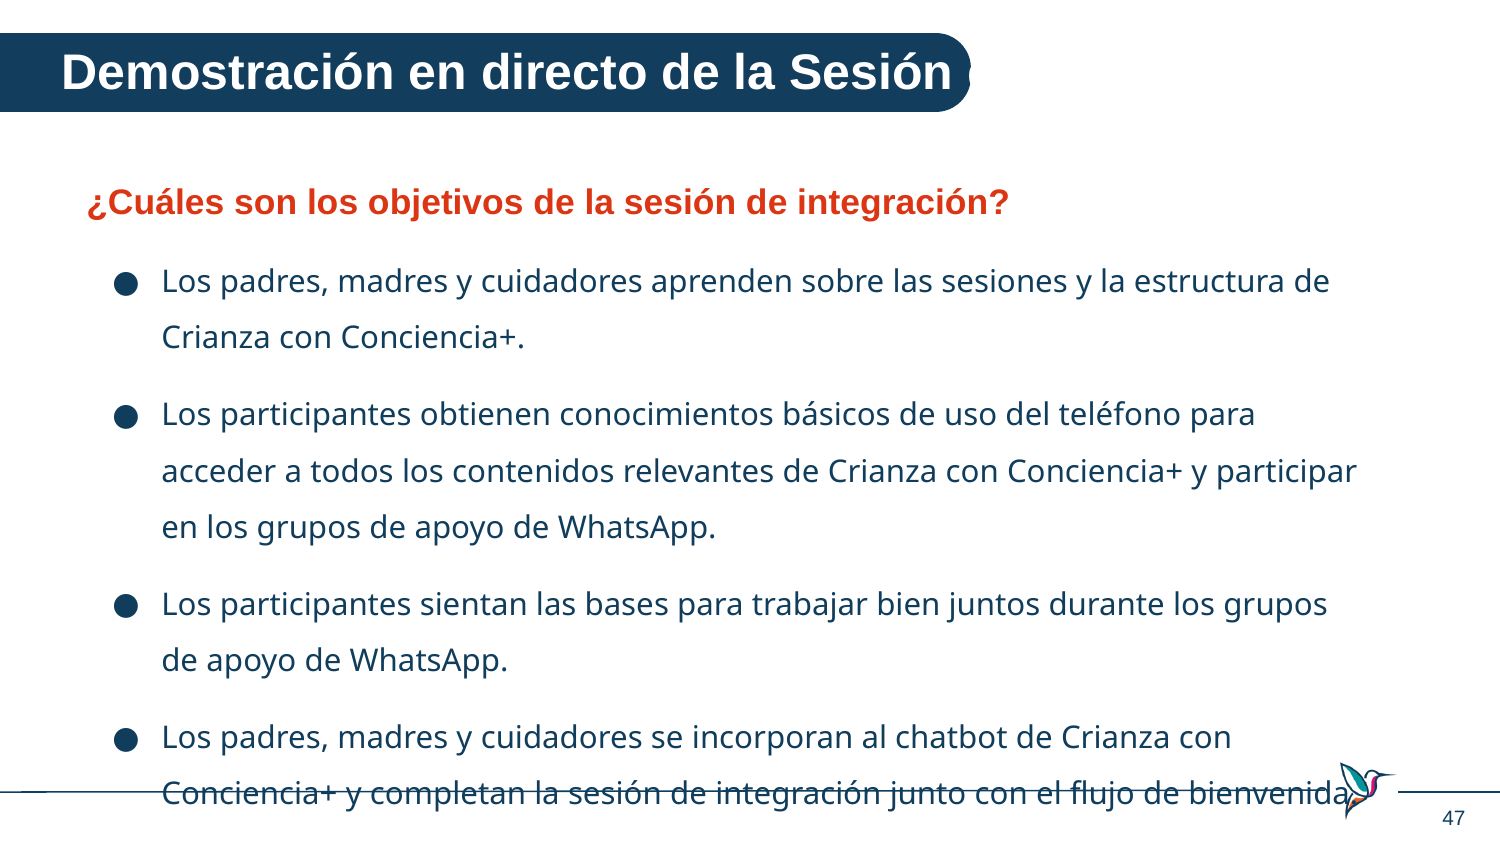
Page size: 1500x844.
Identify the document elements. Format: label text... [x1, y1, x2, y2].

text_box Demostración en directo de la Sesión de Integración [46, 32, 1500, 108]
text_box ¿Cuáles son los objetivos de la sesión de integración? Los padres, madres y cuidadores aprenden sobre las sesiones y la estructura de Crianza con Conciencia+. Los participantes obtienen conocimientos básicos de uso del teléfono para acceder a todos los contenidos relevantes de Crianza con Conciencia+ y participar en los grupos de apoyo de WhatsApp. Los participantes sientan las bases para trabajar bien juntos durante los grupos de apoyo de WhatsApp. Los padres, madres y cuidadores se incorporan al chatbot de Crianza con Conciencia+ y completan la sesión de integración junto con el flujo de bienvenida. [71, 150, 1378, 819]
picture [1338, 759, 1398, 823]
text_box [0, 33, 952, 112]
